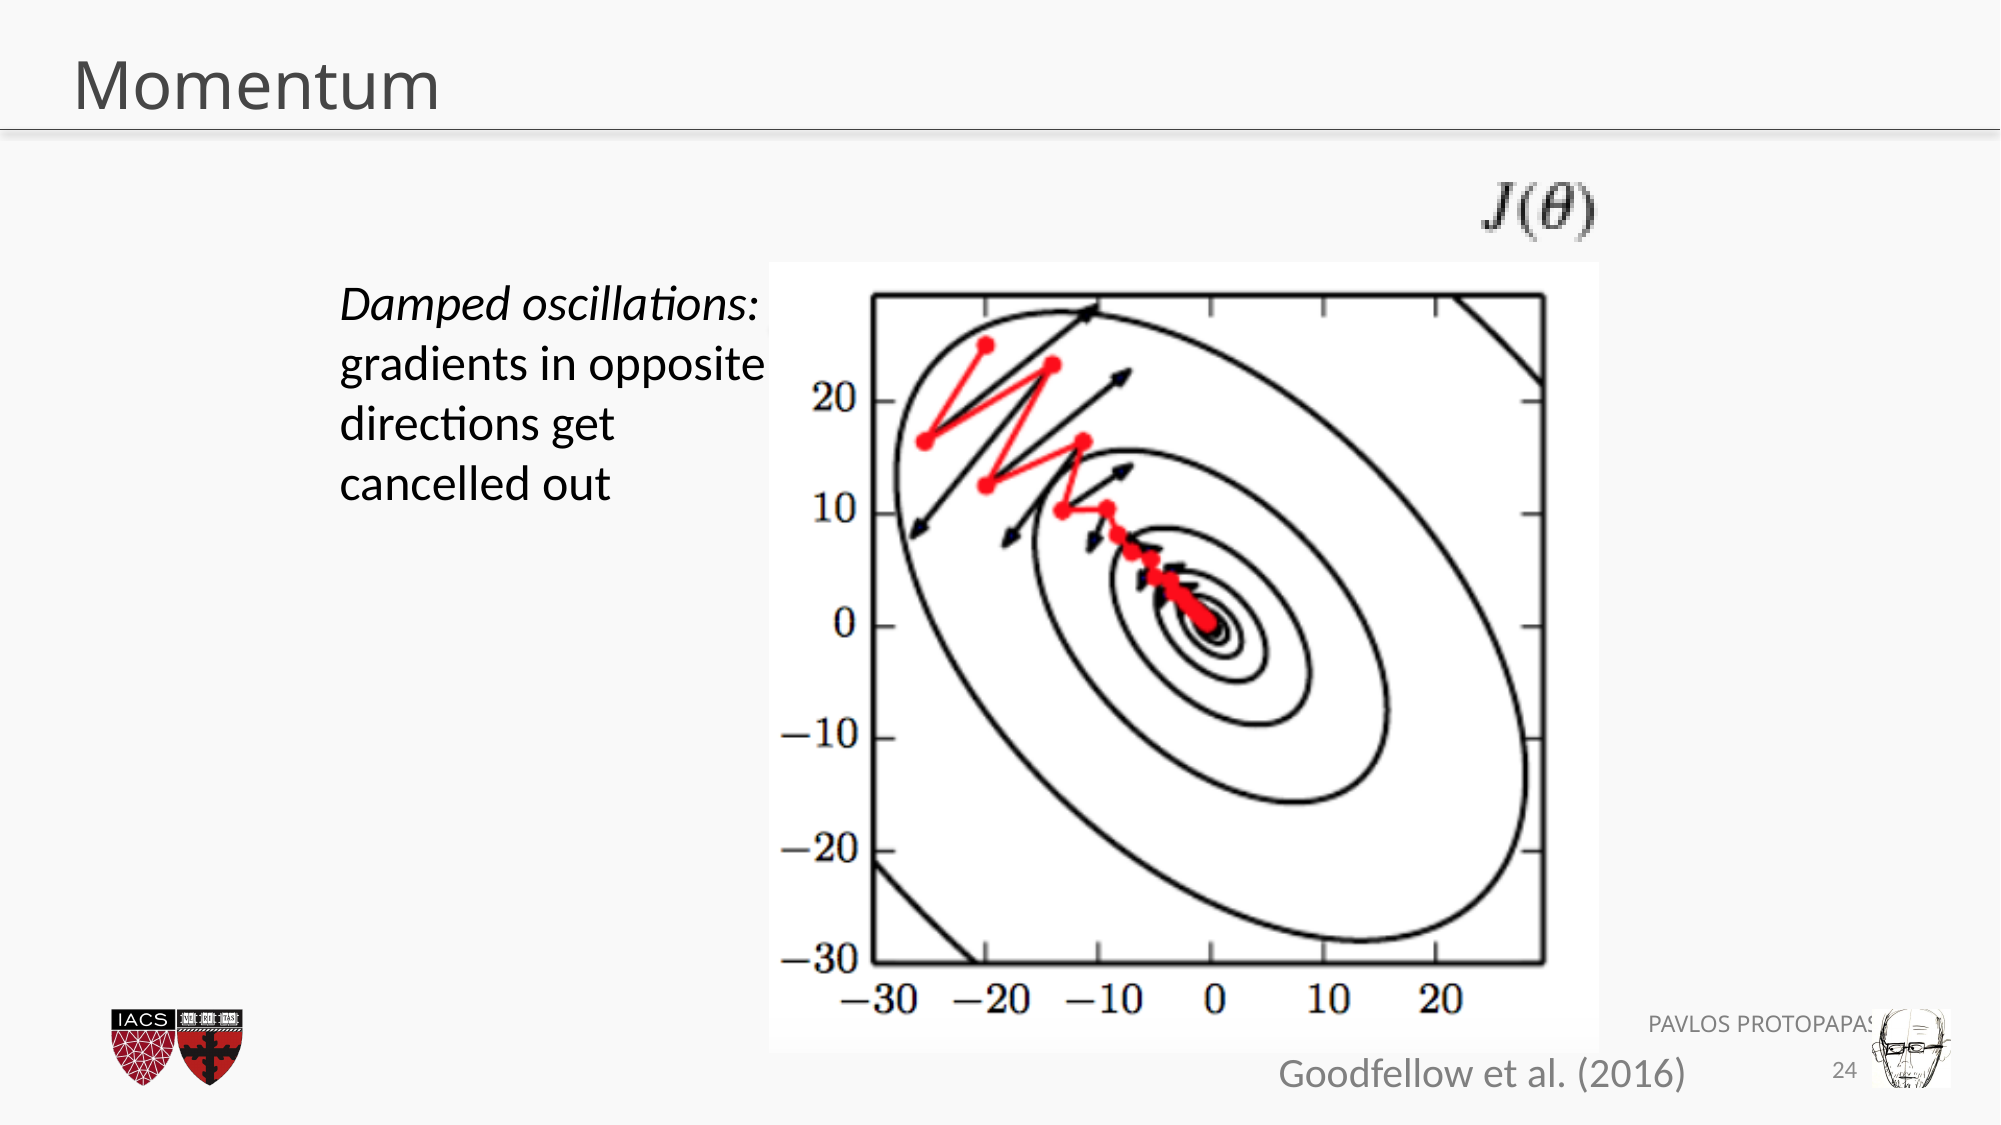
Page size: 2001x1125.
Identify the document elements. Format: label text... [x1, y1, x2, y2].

text_box Goodfellow et al. (2016) [1116, 1038, 1702, 1104]
text_box Damped oscillations: gradients in opposite directions get cancelled out [324, 262, 767, 578]
picture [1872, 1009, 1951, 1088]
slide_number 24 [1702, 1038, 1873, 1099]
title Momentum [57, 35, 1943, 162]
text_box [1473, 170, 1599, 252]
picture [768, 262, 1599, 1053]
picture [109, 1009, 243, 1086]
